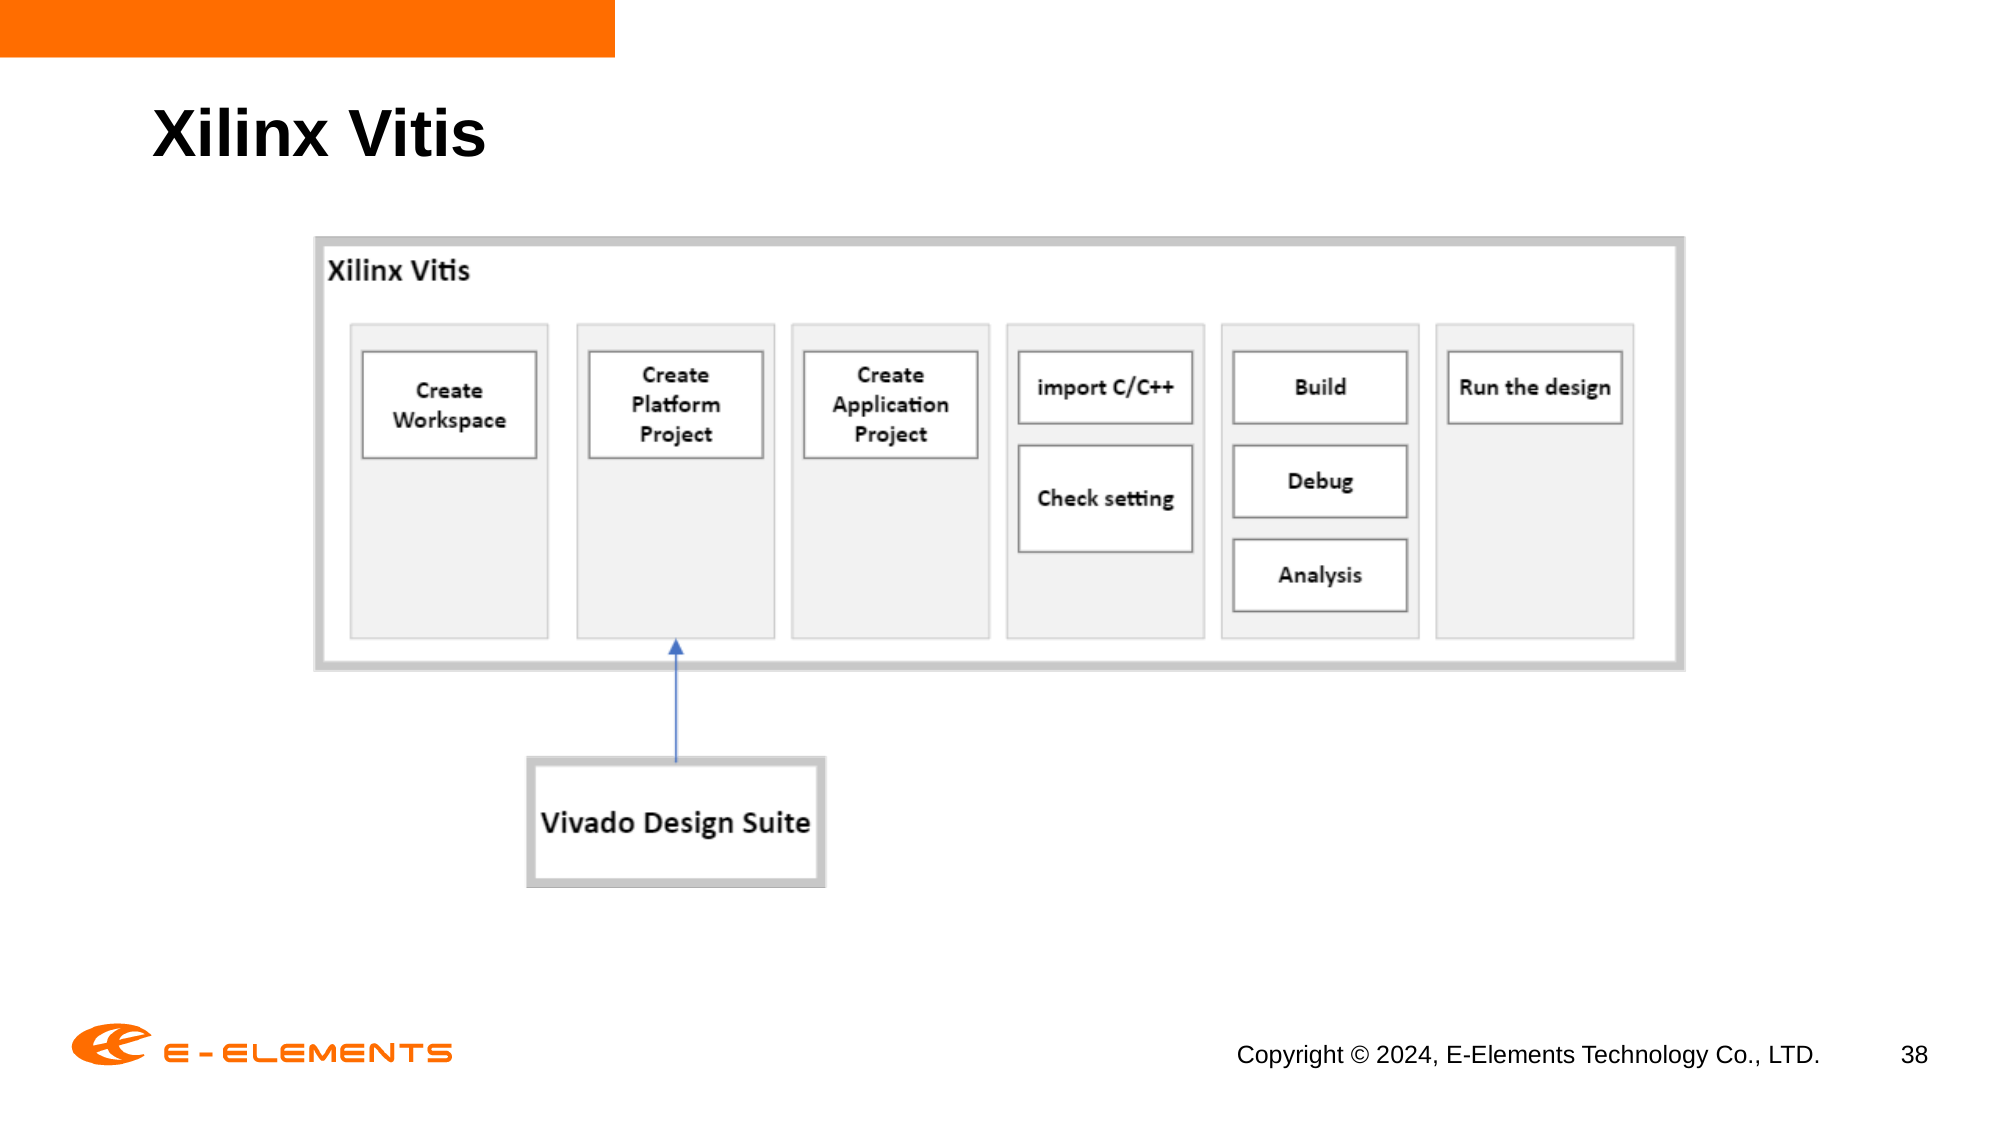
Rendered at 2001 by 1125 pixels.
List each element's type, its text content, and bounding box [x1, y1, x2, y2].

title Xilinx Vitis [137, 81, 1863, 179]
picture [0, 0, 2001, 1125]
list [303, 234, 1696, 891]
footer Copyright © 2024, E-Elements Technology Co., LTD. [1161, 1024, 1836, 1084]
slide_number 38 [1836, 1024, 1944, 1084]
